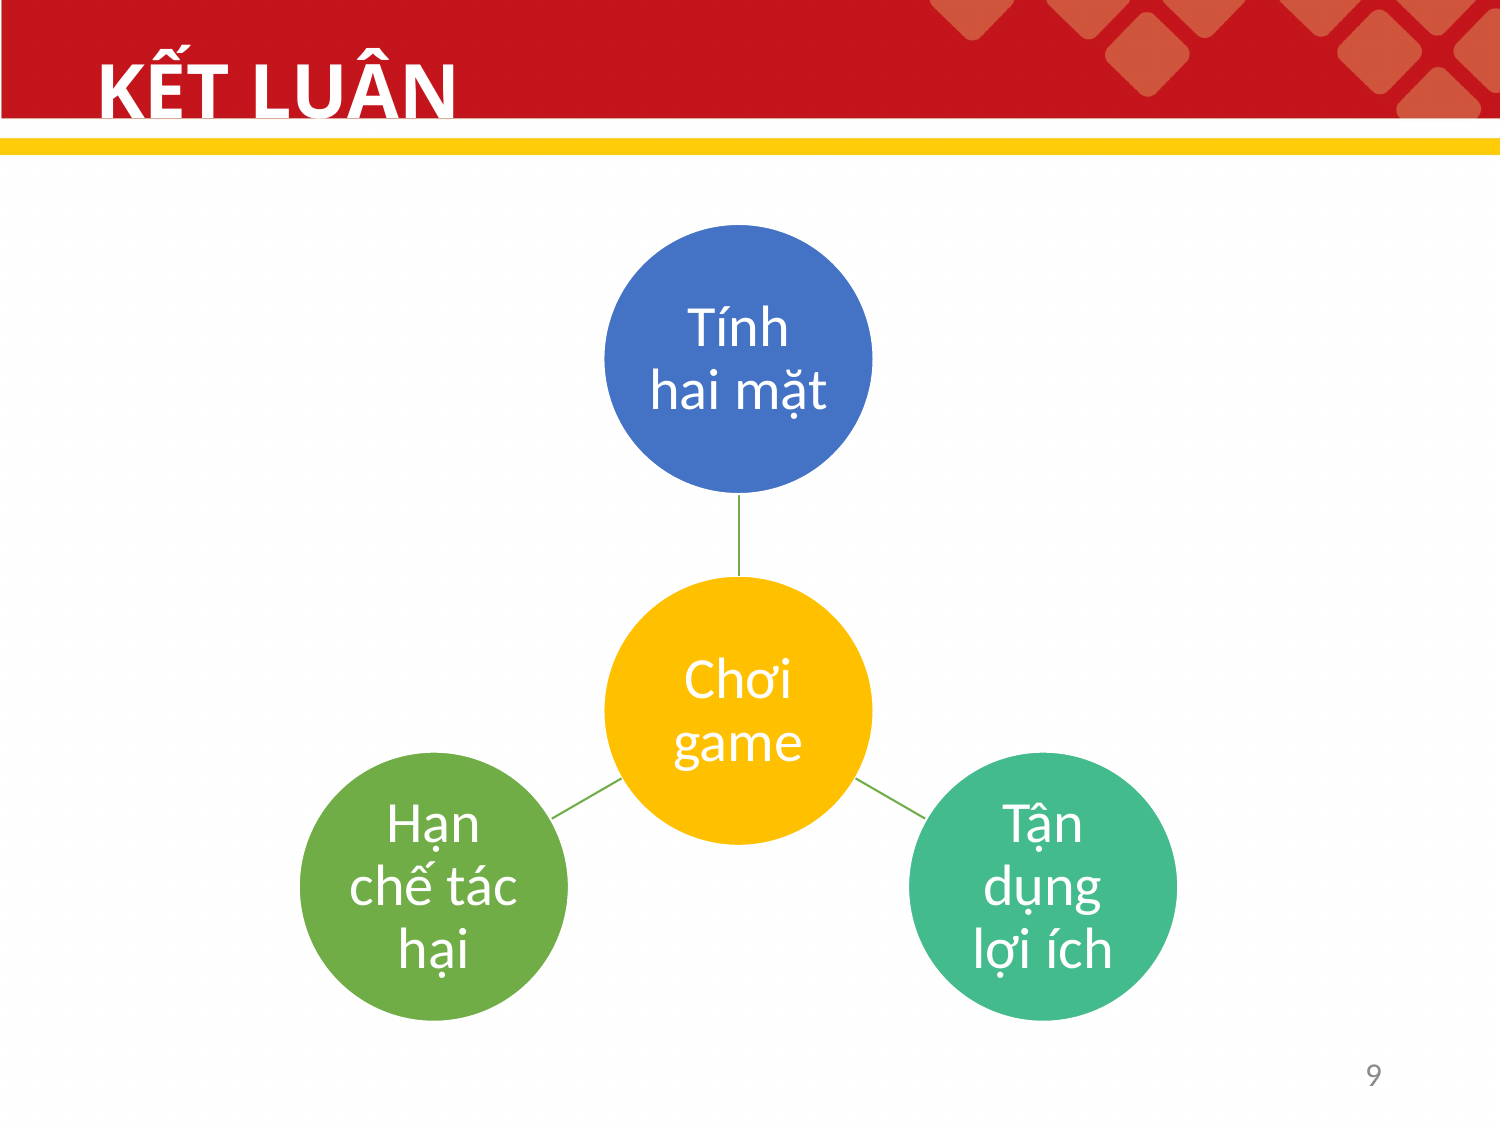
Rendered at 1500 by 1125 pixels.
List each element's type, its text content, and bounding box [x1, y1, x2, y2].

slide_number 9 [1059, 1042, 1397, 1103]
picture [0, 0, 1500, 1125]
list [80, 220, 1397, 1025]
title KẾT LUẬN [80, 0, 1397, 204]
